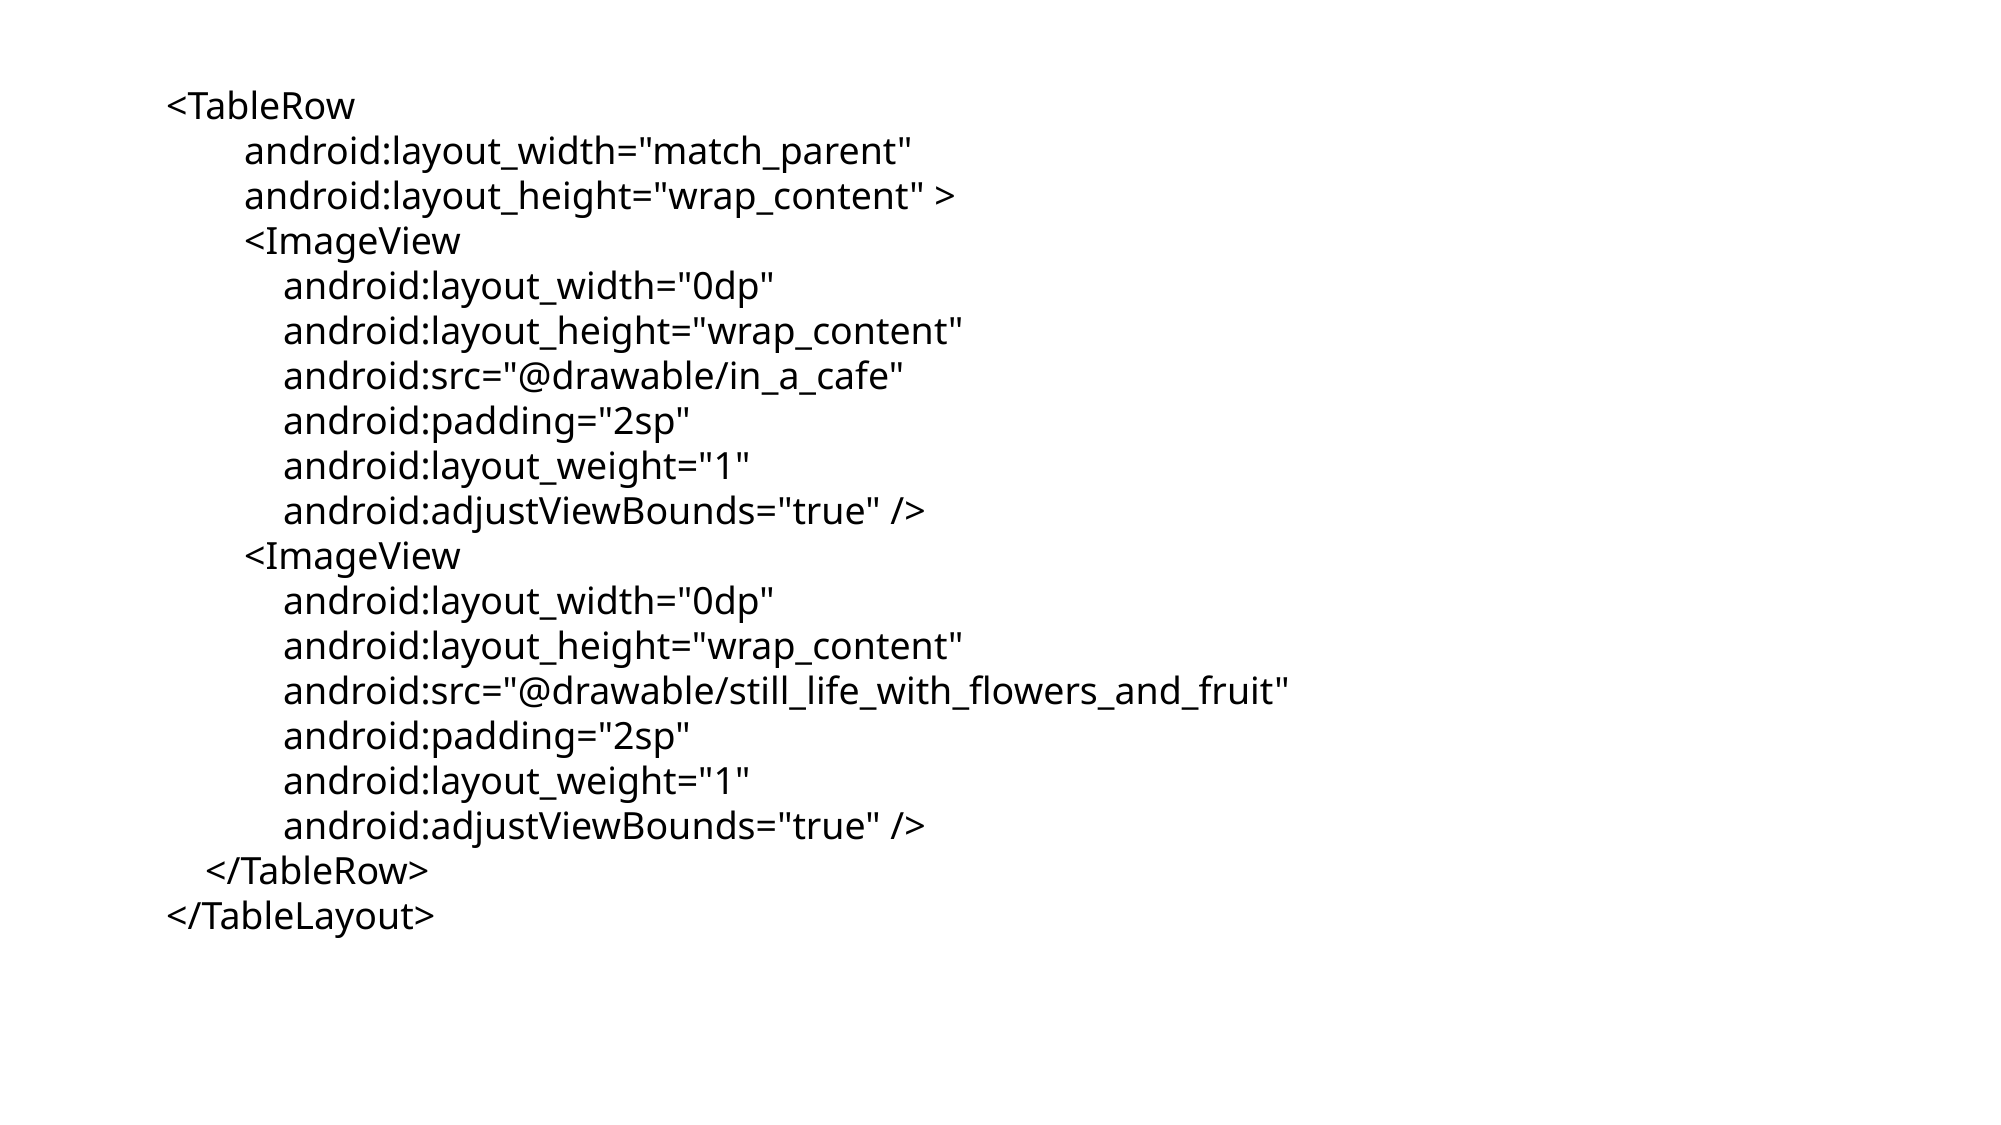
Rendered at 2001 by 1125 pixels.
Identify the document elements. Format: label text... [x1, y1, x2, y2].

text_box <TableRow android:layout_width="match_parent" android:layout_height="wrap_content" > <ImageView android:layout_width="0dp" android:layout_height="wrap_content" android:src="@drawable/in_a_cafe" android:padding="2sp" android:layout_weight="1" android:adjustViewBounds="true" /> <ImageView android:layout_width="0dp" android:layout_height="wrap_content" android:src="@drawable/still_life_with_flowers_and_fruit" android:padding="2sp" android:layout_weight="1" android:adjustViewBounds="true" /> </TableRow> </TableLayout> [151, 75, 1551, 945]
